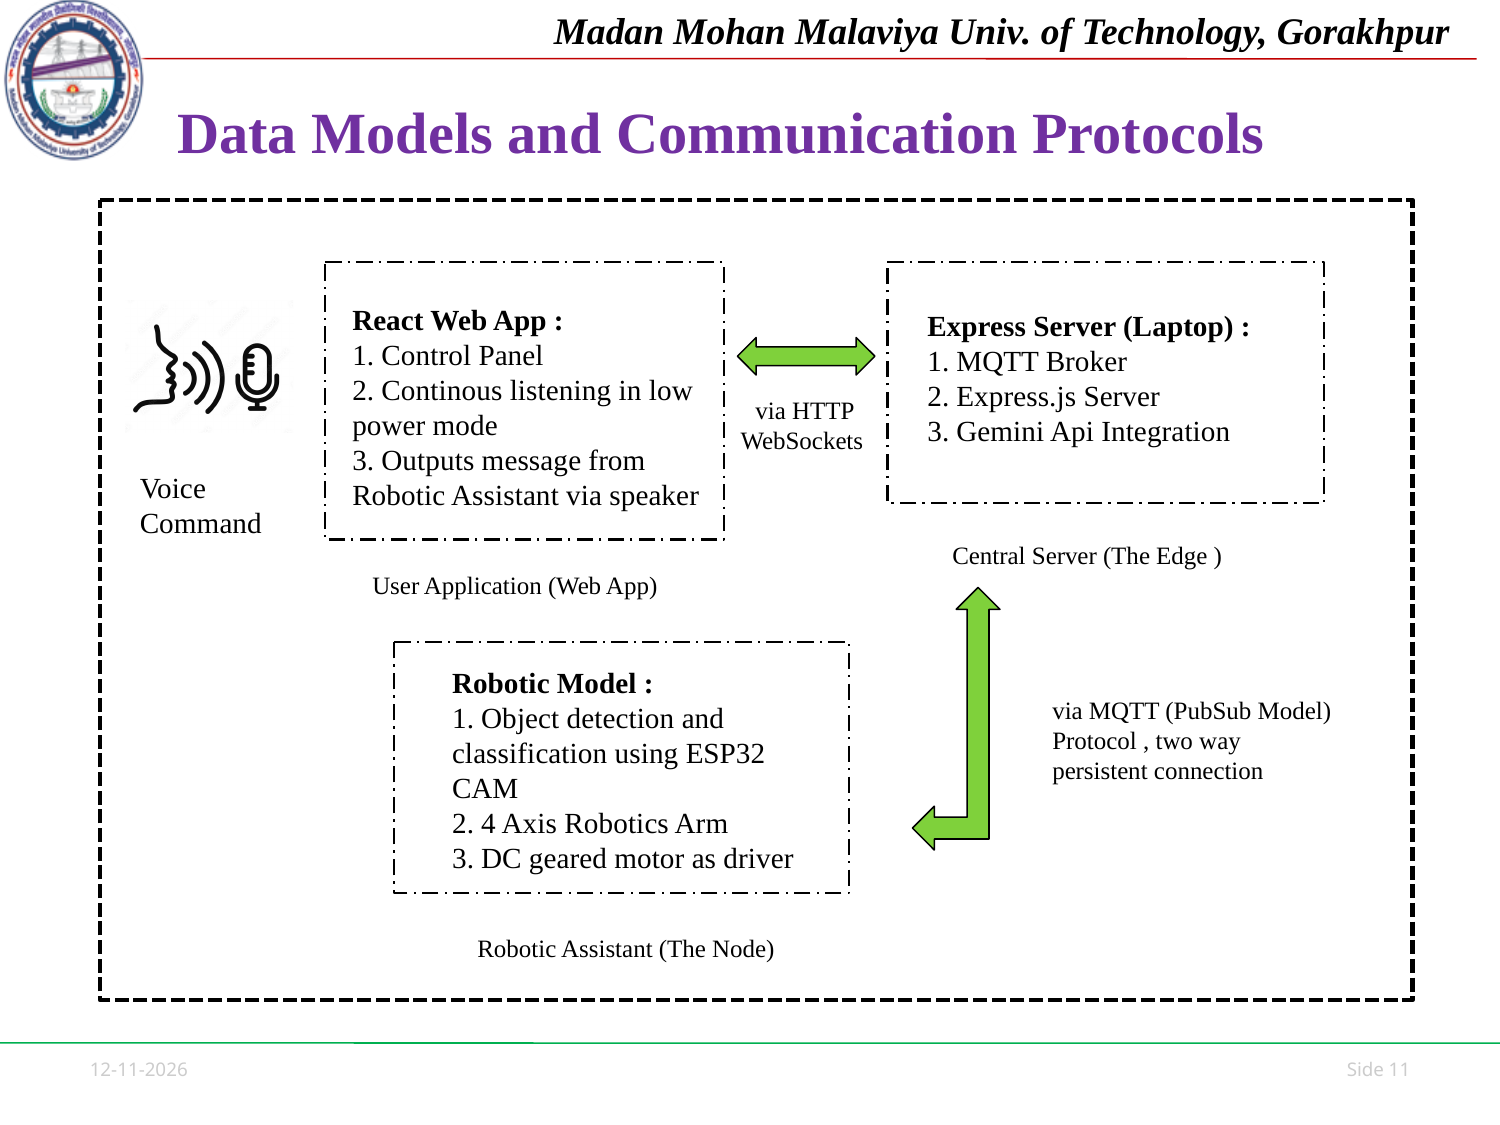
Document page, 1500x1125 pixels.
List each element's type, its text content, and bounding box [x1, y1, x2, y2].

text_box Robotic Assistant (The Node) [462, 924, 827, 970]
text_box [887, 262, 1324, 504]
text_box User Application (Web App) [357, 562, 693, 608]
text_box React Web App : 1. Control Panel 2. Continous listening in low power mode 3. Outputs message from Robotic Assistant via speaker [337, 293, 724, 496]
text_box Express Server (Laptop) : 1. MQTT Broker 2. Express.js Server 3. Gemini Api Integration [912, 299, 1299, 467]
text_box [99, 200, 1413, 1001]
text_box [737, 337, 875, 376]
text_box [912, 587, 1000, 850]
title Data Models and Communication Protocols [162, 87, 1450, 200]
picture [0, 0, 148, 166]
text_box Central Server (The Edge ) [937, 532, 1264, 577]
text_box via HTTP WebSockets [725, 387, 886, 463]
text_box Voice Command [124, 462, 294, 523]
text_box Robotic Model : 1. Object detection and classification using ESP32 CAM 2. 4 Axis Robotics Arm 3. DC geared motor as driver [437, 656, 814, 876]
text_box [394, 642, 849, 894]
picture [124, 299, 294, 433]
text_box via MQTT (PubSub Model) Protocol , two way persistent connection [1037, 687, 1355, 793]
text_box [324, 262, 724, 540]
